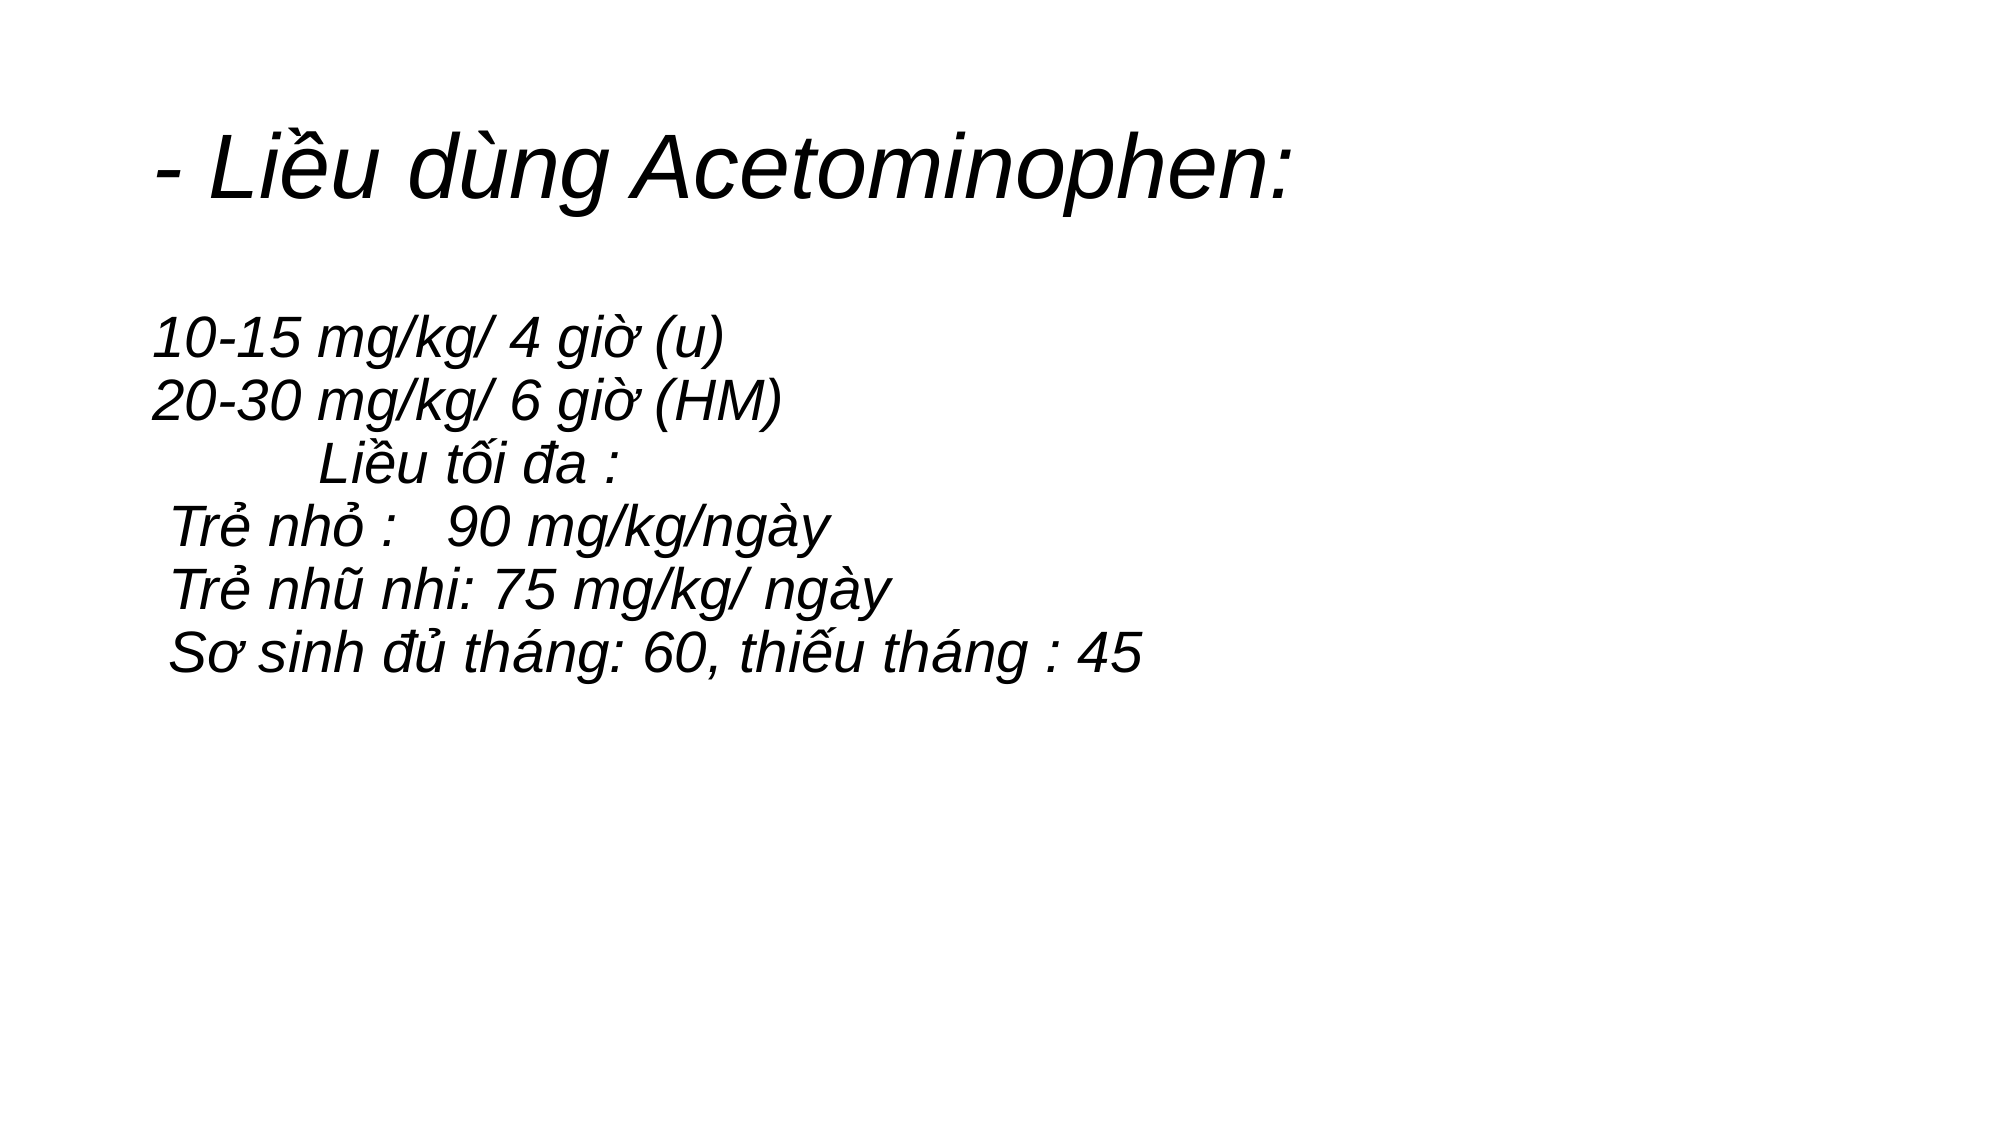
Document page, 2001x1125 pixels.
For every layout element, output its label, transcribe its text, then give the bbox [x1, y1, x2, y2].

list 10-15 mg/kg/ 4 giờ (u) 20-30 mg/kg/ 6 giờ (HM) Liều tối đa : Trẻ nhỏ : 90 mg/kg/ngày Trẻ nhũ nhi: 75 mg/kg/ ngày Sơ sinh đủ tháng: 60, thiếu tháng : 45 [137, 299, 1863, 1014]
title - Liều dùng Acetominophen: [137, 59, 1863, 278]
